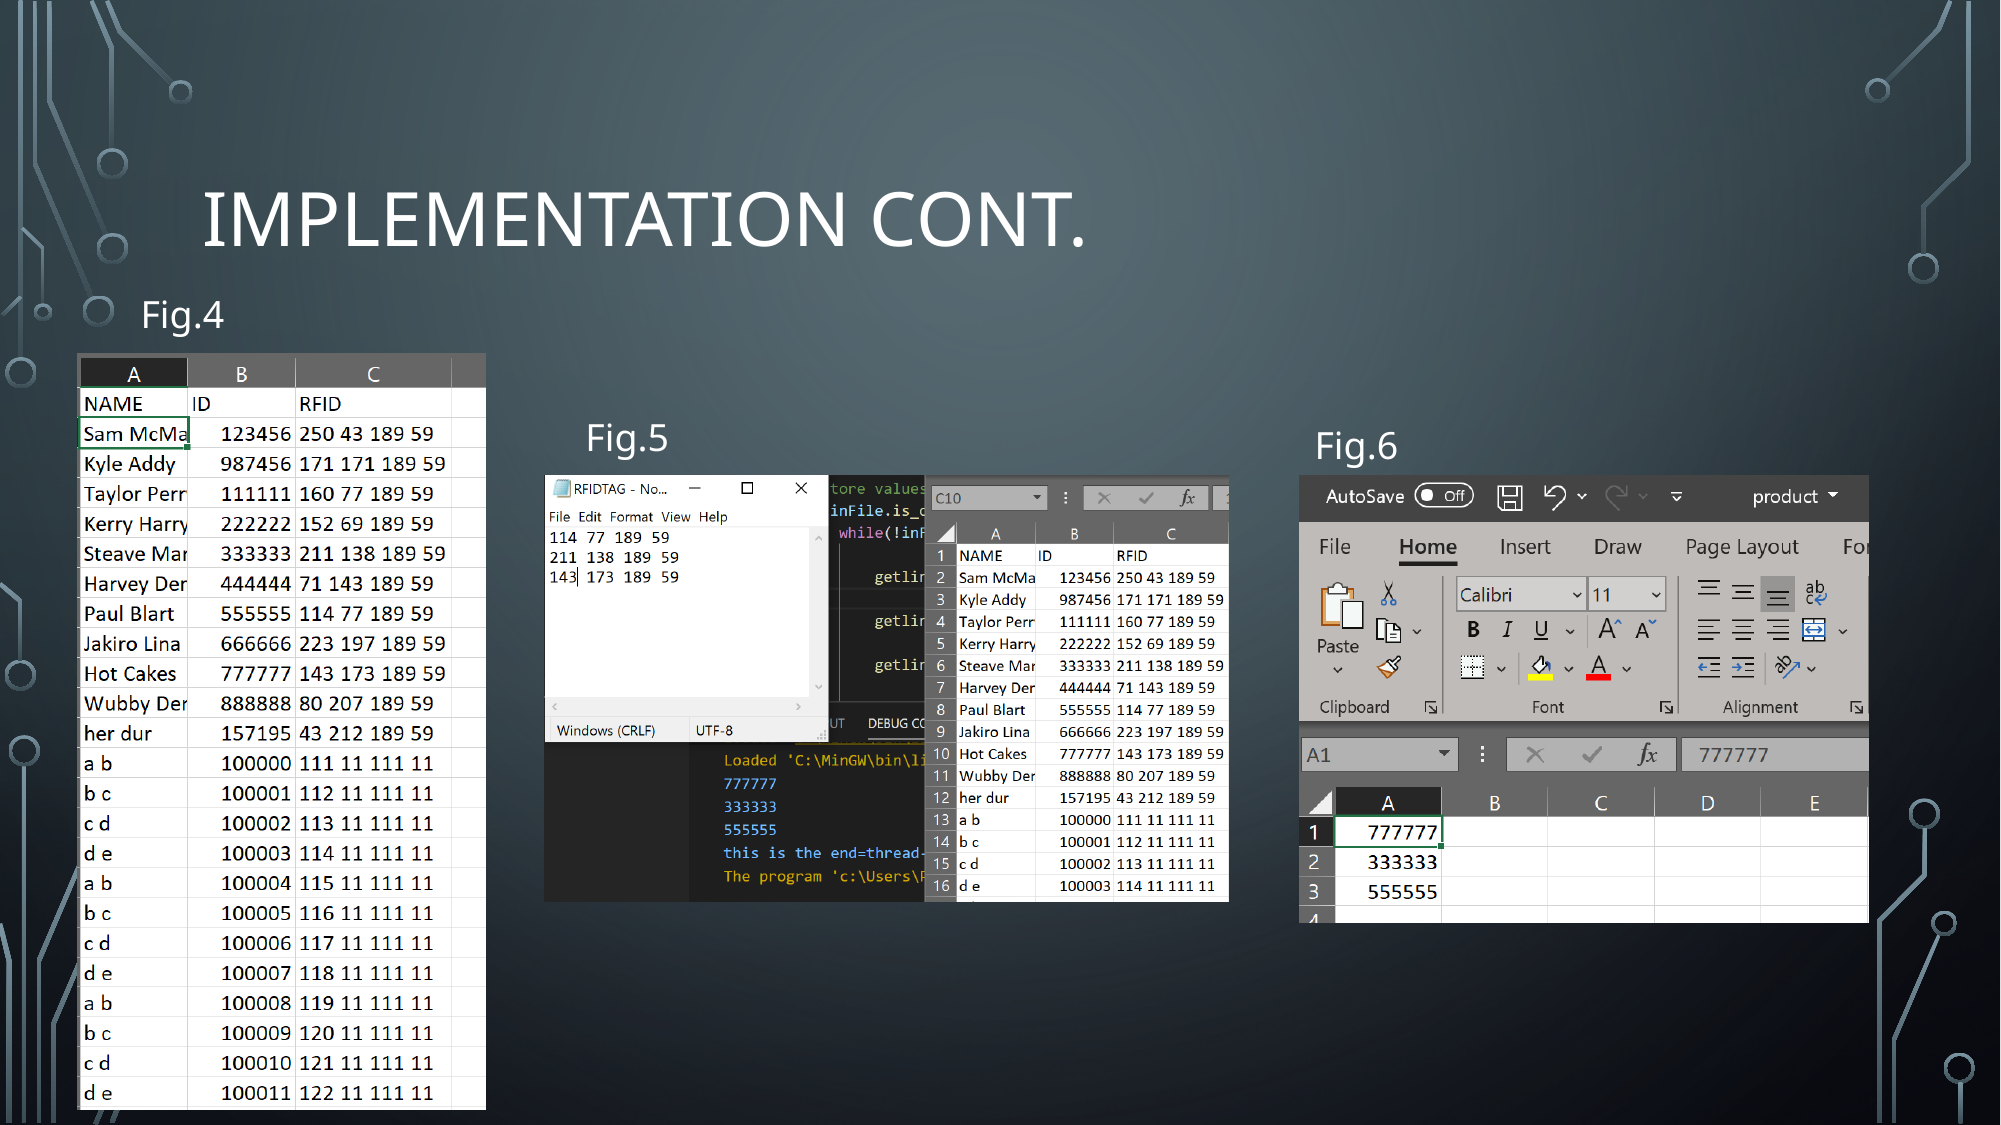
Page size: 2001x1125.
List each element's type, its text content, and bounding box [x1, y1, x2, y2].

text_box Fig.5 [570, 406, 725, 467]
picture [1299, 475, 1869, 923]
title Implementation cont. [187, 101, 1813, 344]
text_box Fig.4 [125, 283, 281, 344]
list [77, 353, 486, 1110]
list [544, 475, 1230, 902]
text_box Fig.6 [1299, 415, 1455, 475]
